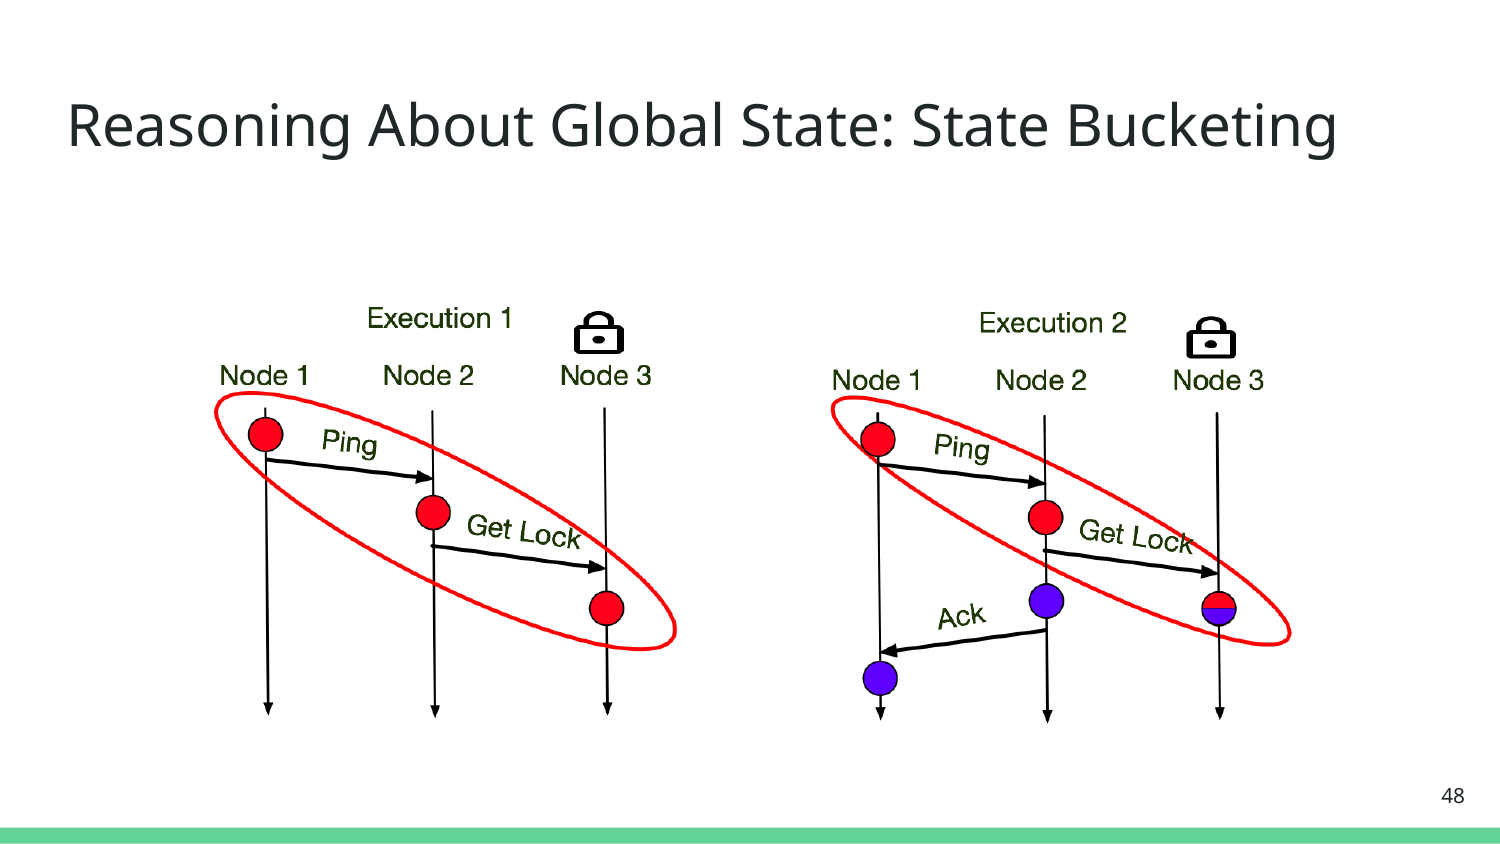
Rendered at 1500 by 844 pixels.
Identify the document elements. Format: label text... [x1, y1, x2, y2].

picture [187, 294, 1312, 732]
title Reasoning About Global State: State Bucketing [51, 72, 1449, 167]
slide_number ‹#› [1389, 764, 1480, 830]
